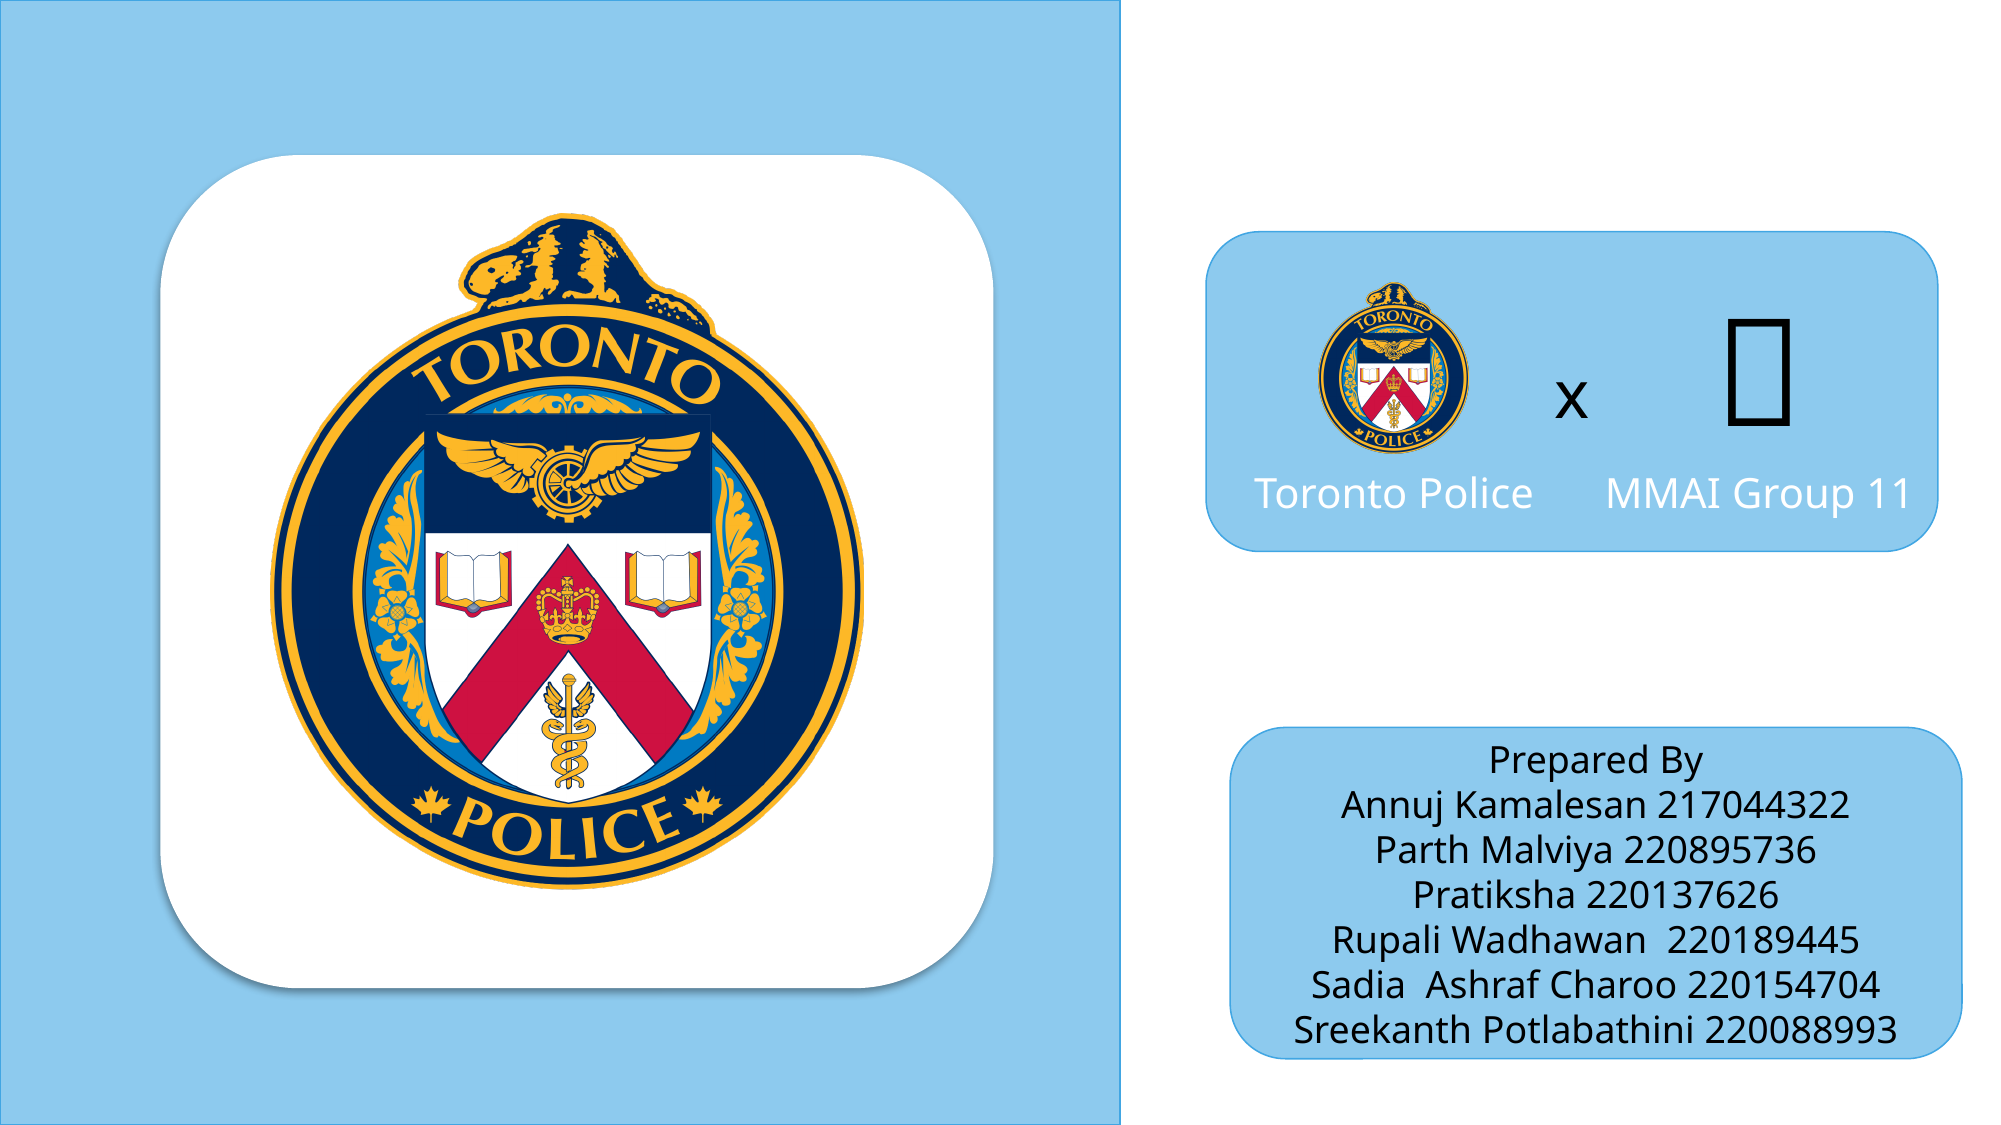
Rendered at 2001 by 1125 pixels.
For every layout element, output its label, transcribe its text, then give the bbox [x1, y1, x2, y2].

text_box MMAI Group 11 [1635, 459, 1938, 525]
text_box [158, 152, 996, 991]
text_box x [1206, 231, 1938, 459]
text_box [0, 0, 1121, 1125]
text_box Prepared By Annuj Kamalesan 217044322 Parth Malviya 220895736 Pratiksha 220137626 Rupali Wadhawan 220189445 Sadia Ashraf Charoo 220154704 Sreekanth Potlabathini 220088993 [1230, 727, 1962, 1059]
text_box Toronto Police [1152, 459, 1635, 525]
picture [270, 213, 865, 890]
text_box x [1213, 525, 1931, 552]
text_box 🤖 [1662, 269, 1857, 459]
picture [1318, 282, 1469, 454]
